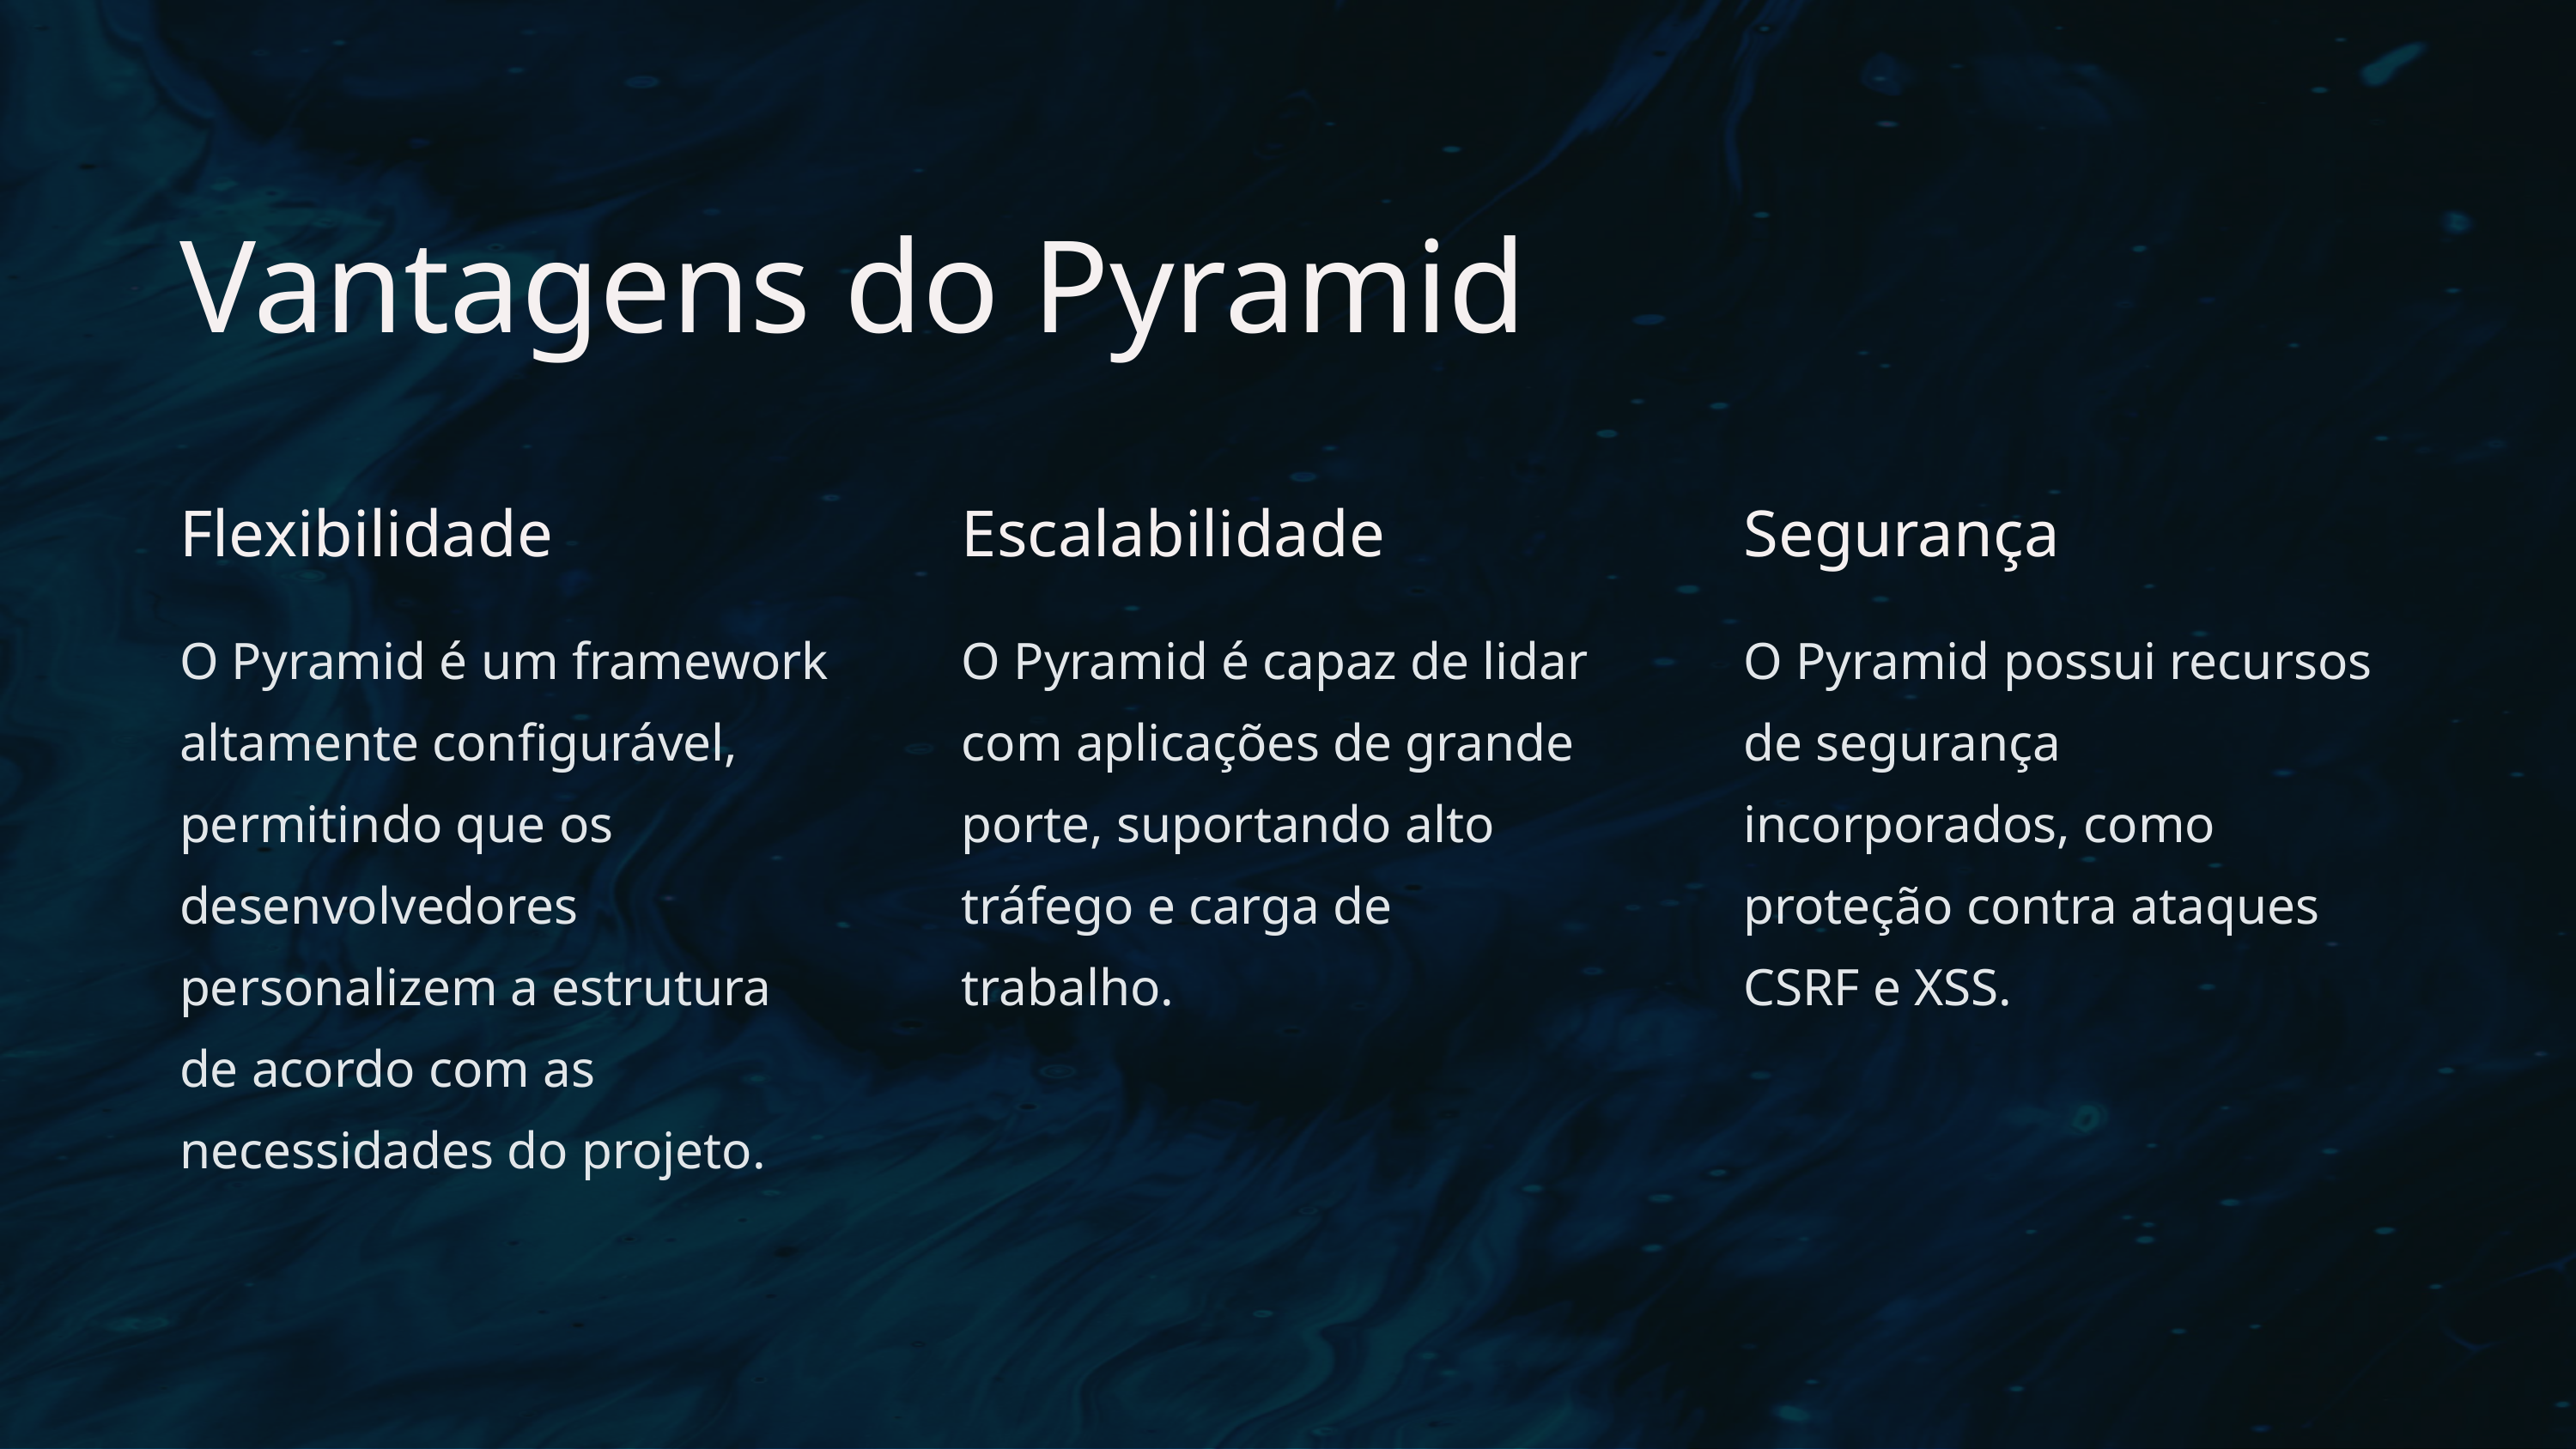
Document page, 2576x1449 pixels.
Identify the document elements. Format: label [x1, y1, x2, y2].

text_box [0, 0, 2576, 1449]
